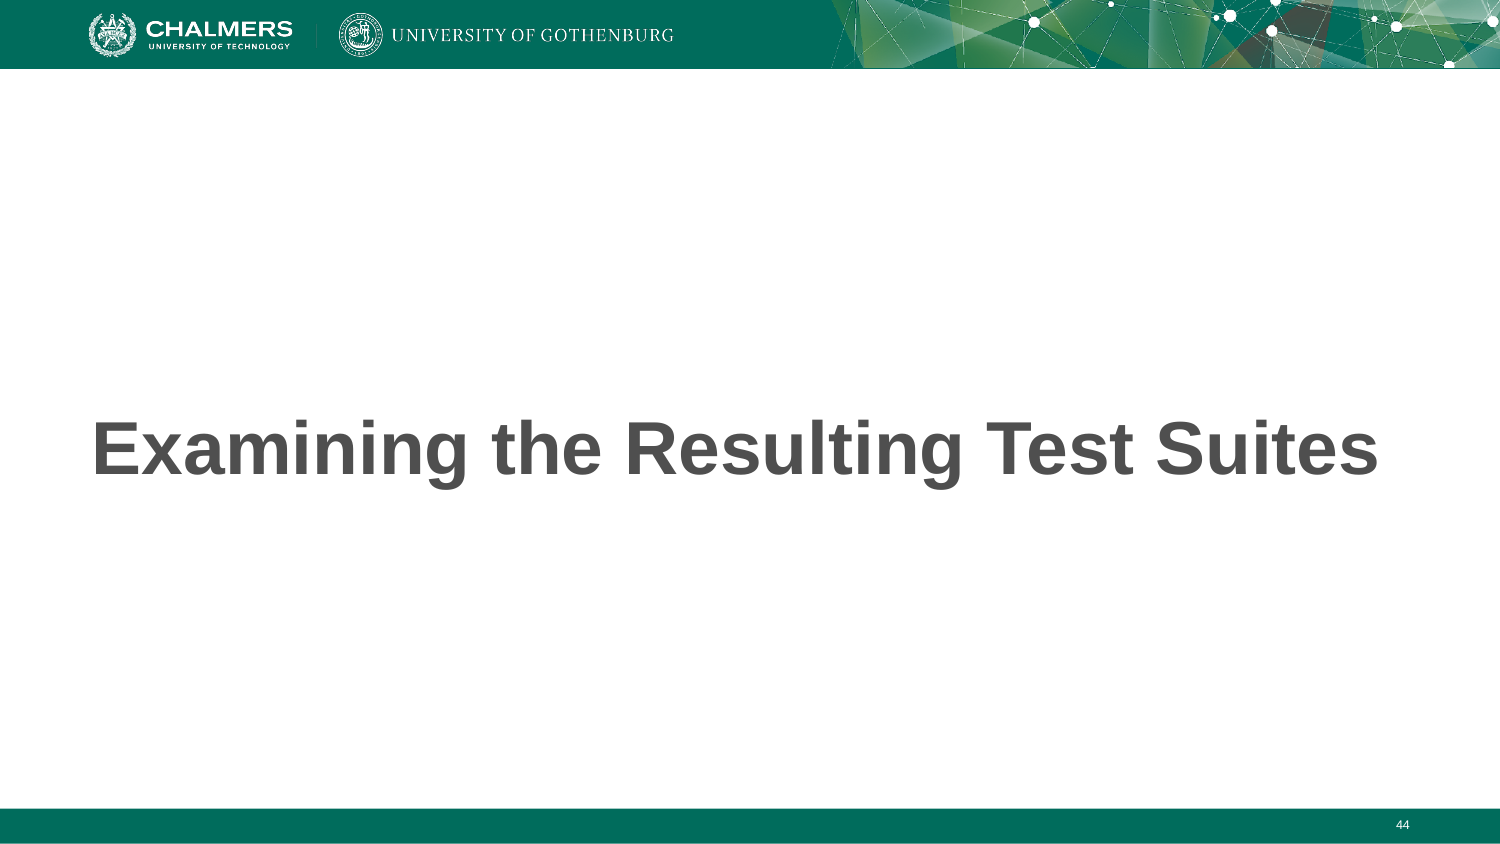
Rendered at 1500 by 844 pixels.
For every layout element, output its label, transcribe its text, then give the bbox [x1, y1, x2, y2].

picture [64, 0, 696, 85]
title Examining the Resulting Test Suites [76, 100, 1426, 789]
picture [759, 0, 1500, 68]
slide_number ‹#› [1074, 809, 1425, 844]
